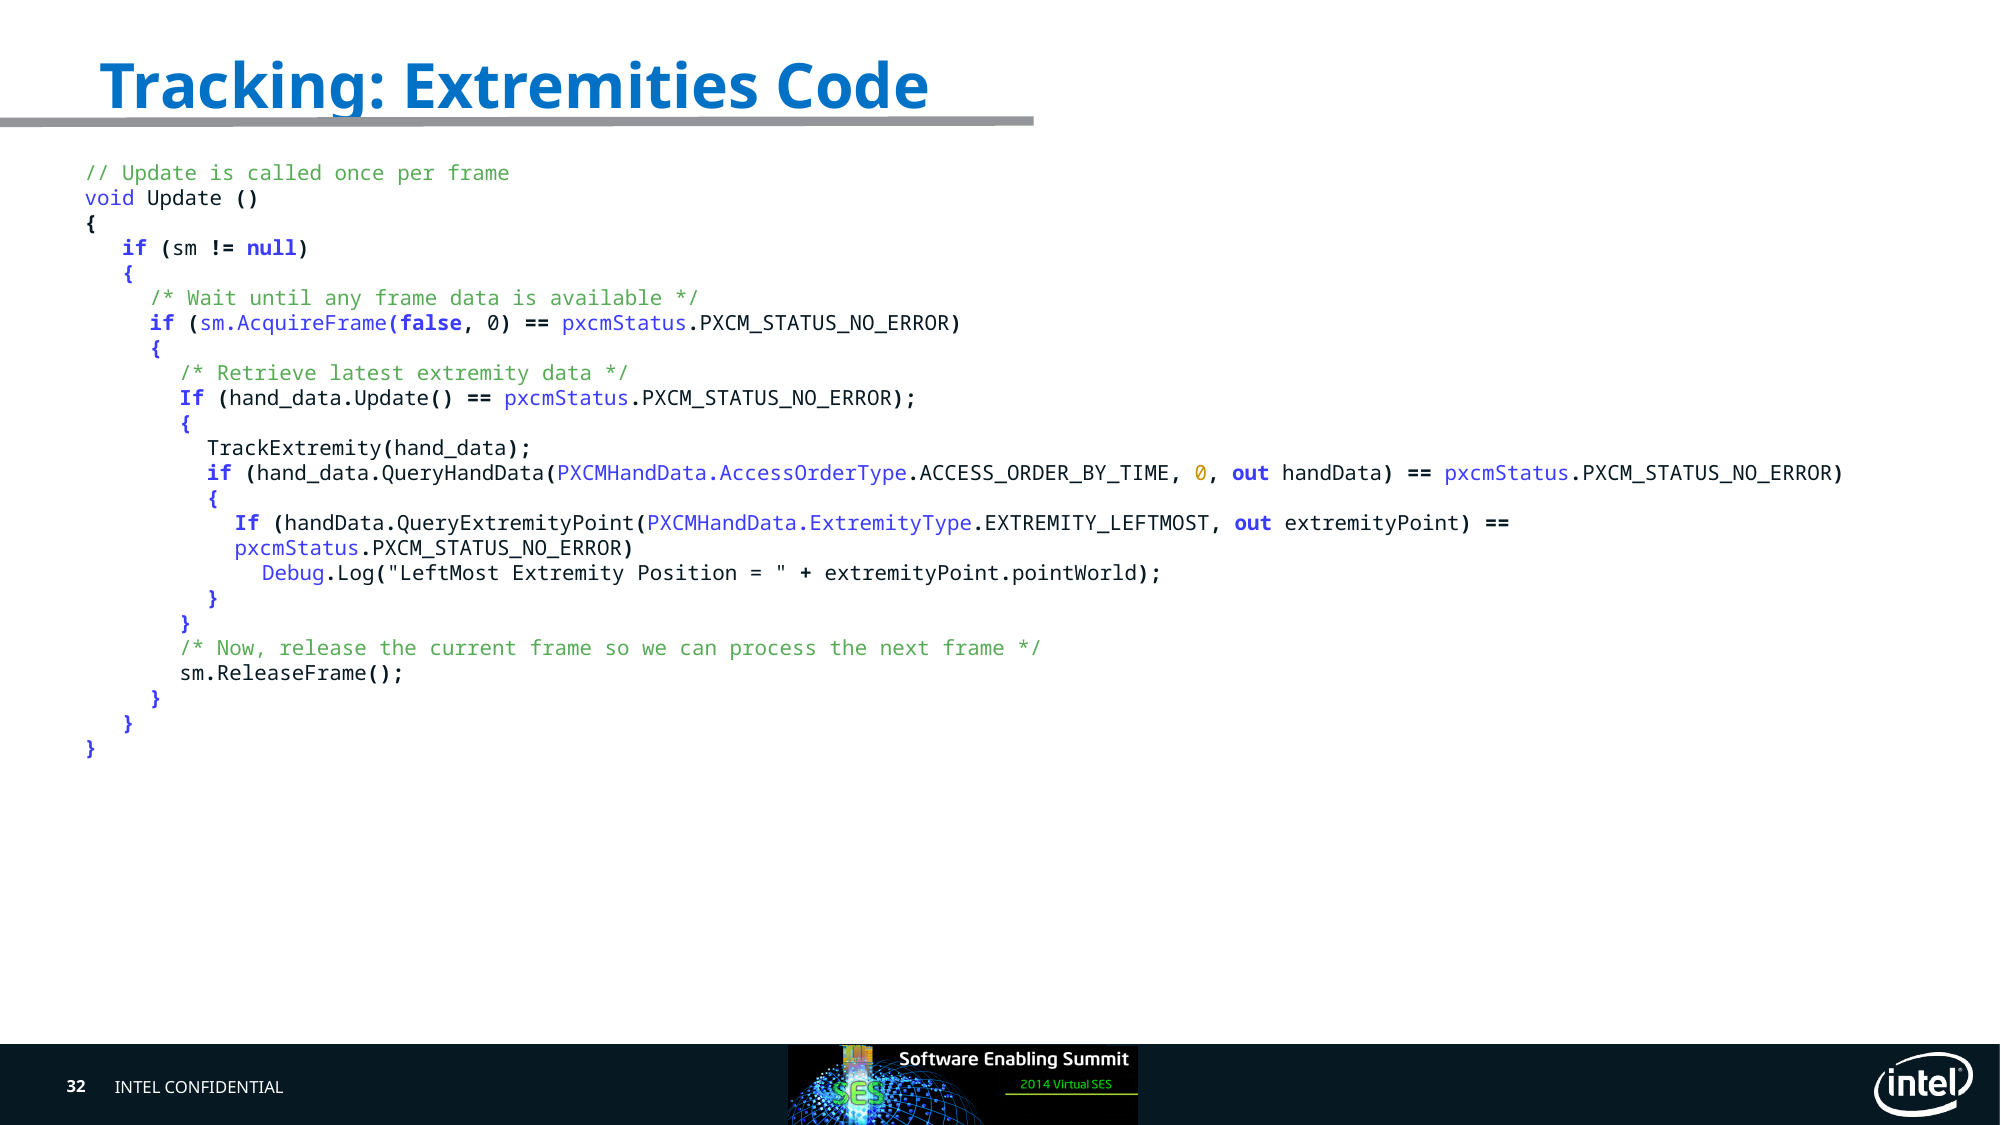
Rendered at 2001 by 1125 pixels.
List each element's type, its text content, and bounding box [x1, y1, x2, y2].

picture [788, 1045, 1138, 1125]
slide_number 32 [0, 1069, 101, 1106]
title Tracking: Extremities Code [99, 67, 1900, 213]
list // Update is called once per frame void Update () { if (sm != null) { /* Wait until any frame data is available */ if (sm.AcquireFrame(false, 0) == pxcmStatus.PXCM_STATUS_NO_ERROR) { /* Retrieve latest extremity data */ If (hand_data.Update() == pxcmStatus.PXCM_STATUS_NO_ERROR); { TrackExtremity(hand_data); if (hand_data.QueryHandData(PXCMHandData.AccessOrderType.ACCESS_ORDER_BY_TIME, 0, out handData) == pxcmStatus.PXCM_STATUS_NO_ERROR) { If (handData.QueryExtremityPoint(PXCMHandData.ExtremityType.EXTREMITY_LEFTMOST, out extremityPoint) == pxcmStatus.PXCM_STATUS_NO_ERROR) Debug.Log("LeftMost Extremity Position = " + extremityPoint.pointWorld); } } /* Now, release the current frame so we can process the next frame */ sm.ReleaseFrame(); } } } [84, 134, 1887, 968]
picture [1874, 1052, 1973, 1117]
